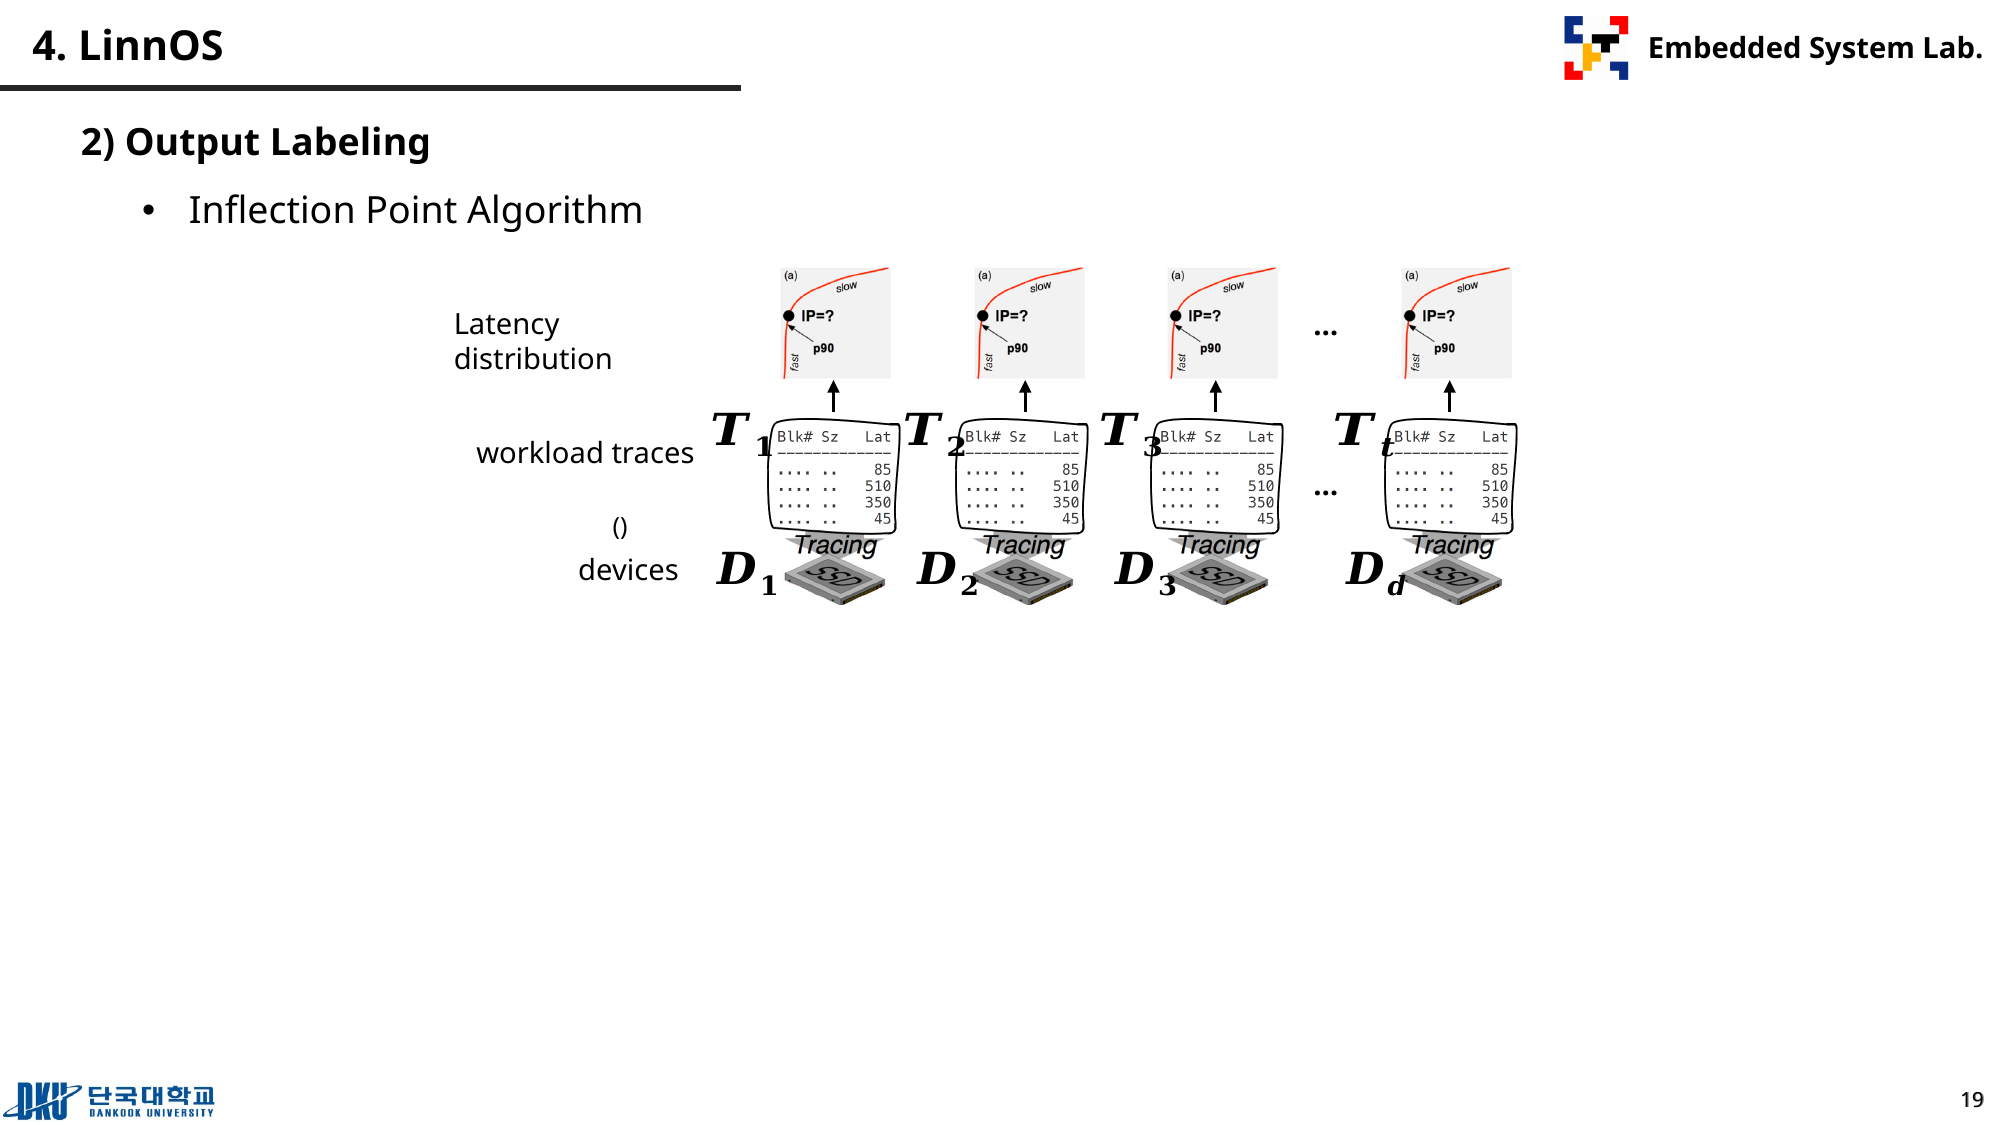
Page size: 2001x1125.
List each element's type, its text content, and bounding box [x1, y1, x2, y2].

picture [1397, 262, 1512, 384]
picture [1563, 15, 1629, 81]
picture [763, 415, 903, 605]
picture [951, 415, 1091, 605]
text_box … [1298, 441, 1364, 509]
picture [776, 262, 891, 384]
picture [1380, 415, 1520, 605]
text_box Inflection Point Algorithm [127, 179, 1519, 329]
text_box 19 [1548, 1076, 1999, 1125]
title 4. LinnOS [17, 17, 1474, 78]
picture [1163, 262, 1278, 384]
text_box … [1298, 329, 1364, 349]
picture [0, 1076, 217, 1125]
picture [1146, 415, 1286, 605]
text_box Latency distribution [438, 329, 735, 383]
picture [970, 262, 1085, 384]
text_box 2) Output Labeling [66, 110, 1934, 231]
